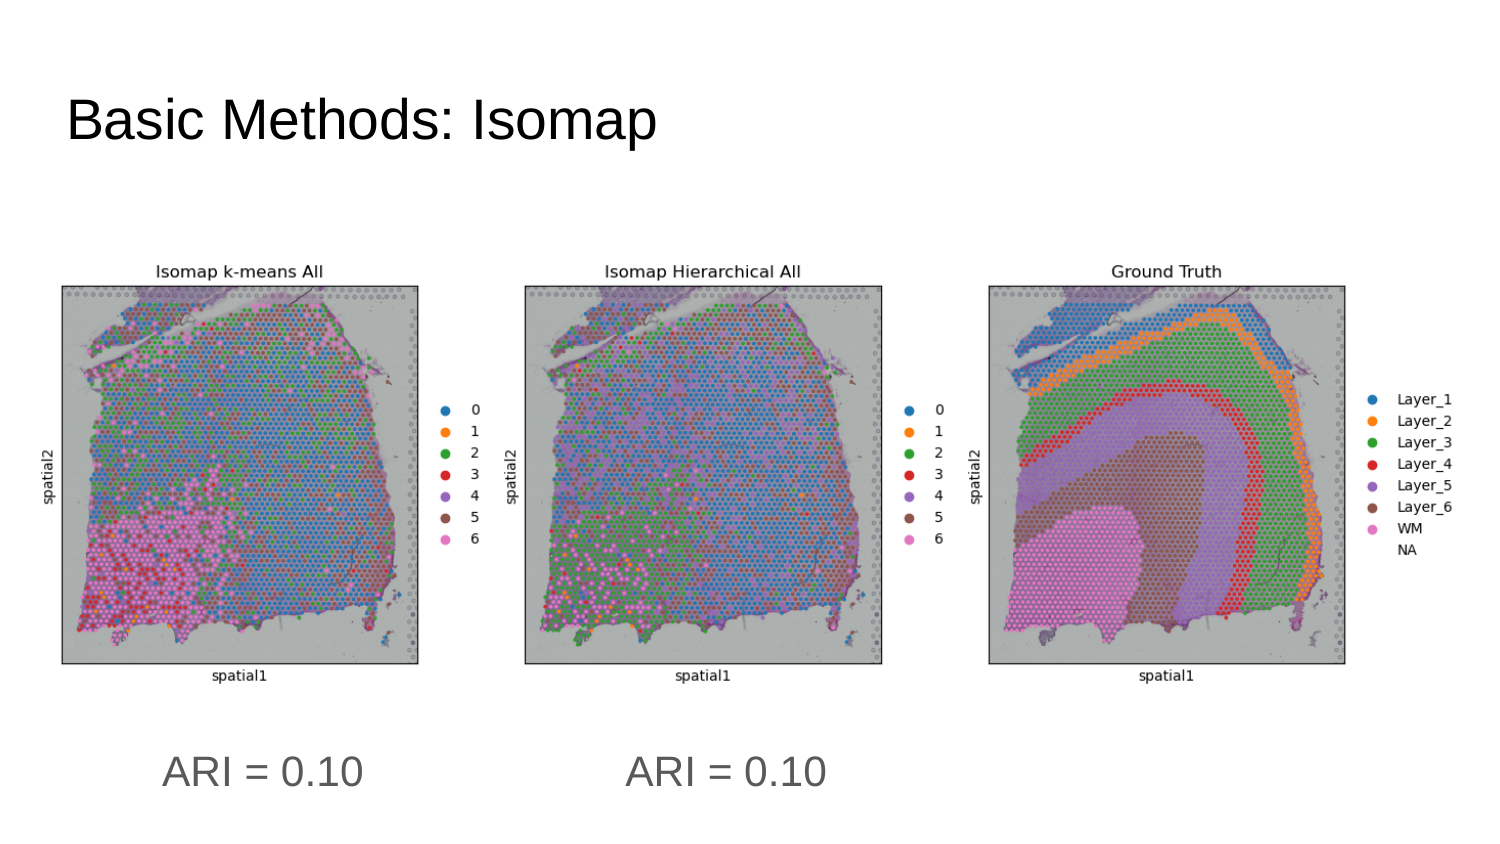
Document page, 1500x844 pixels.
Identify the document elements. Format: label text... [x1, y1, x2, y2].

picture [31, 255, 1469, 694]
list ARI = 0.10 [35, 726, 491, 812]
title Basic Methods: Isomap [51, 72, 1449, 167]
list ARI = 0.10 [498, 726, 955, 812]
